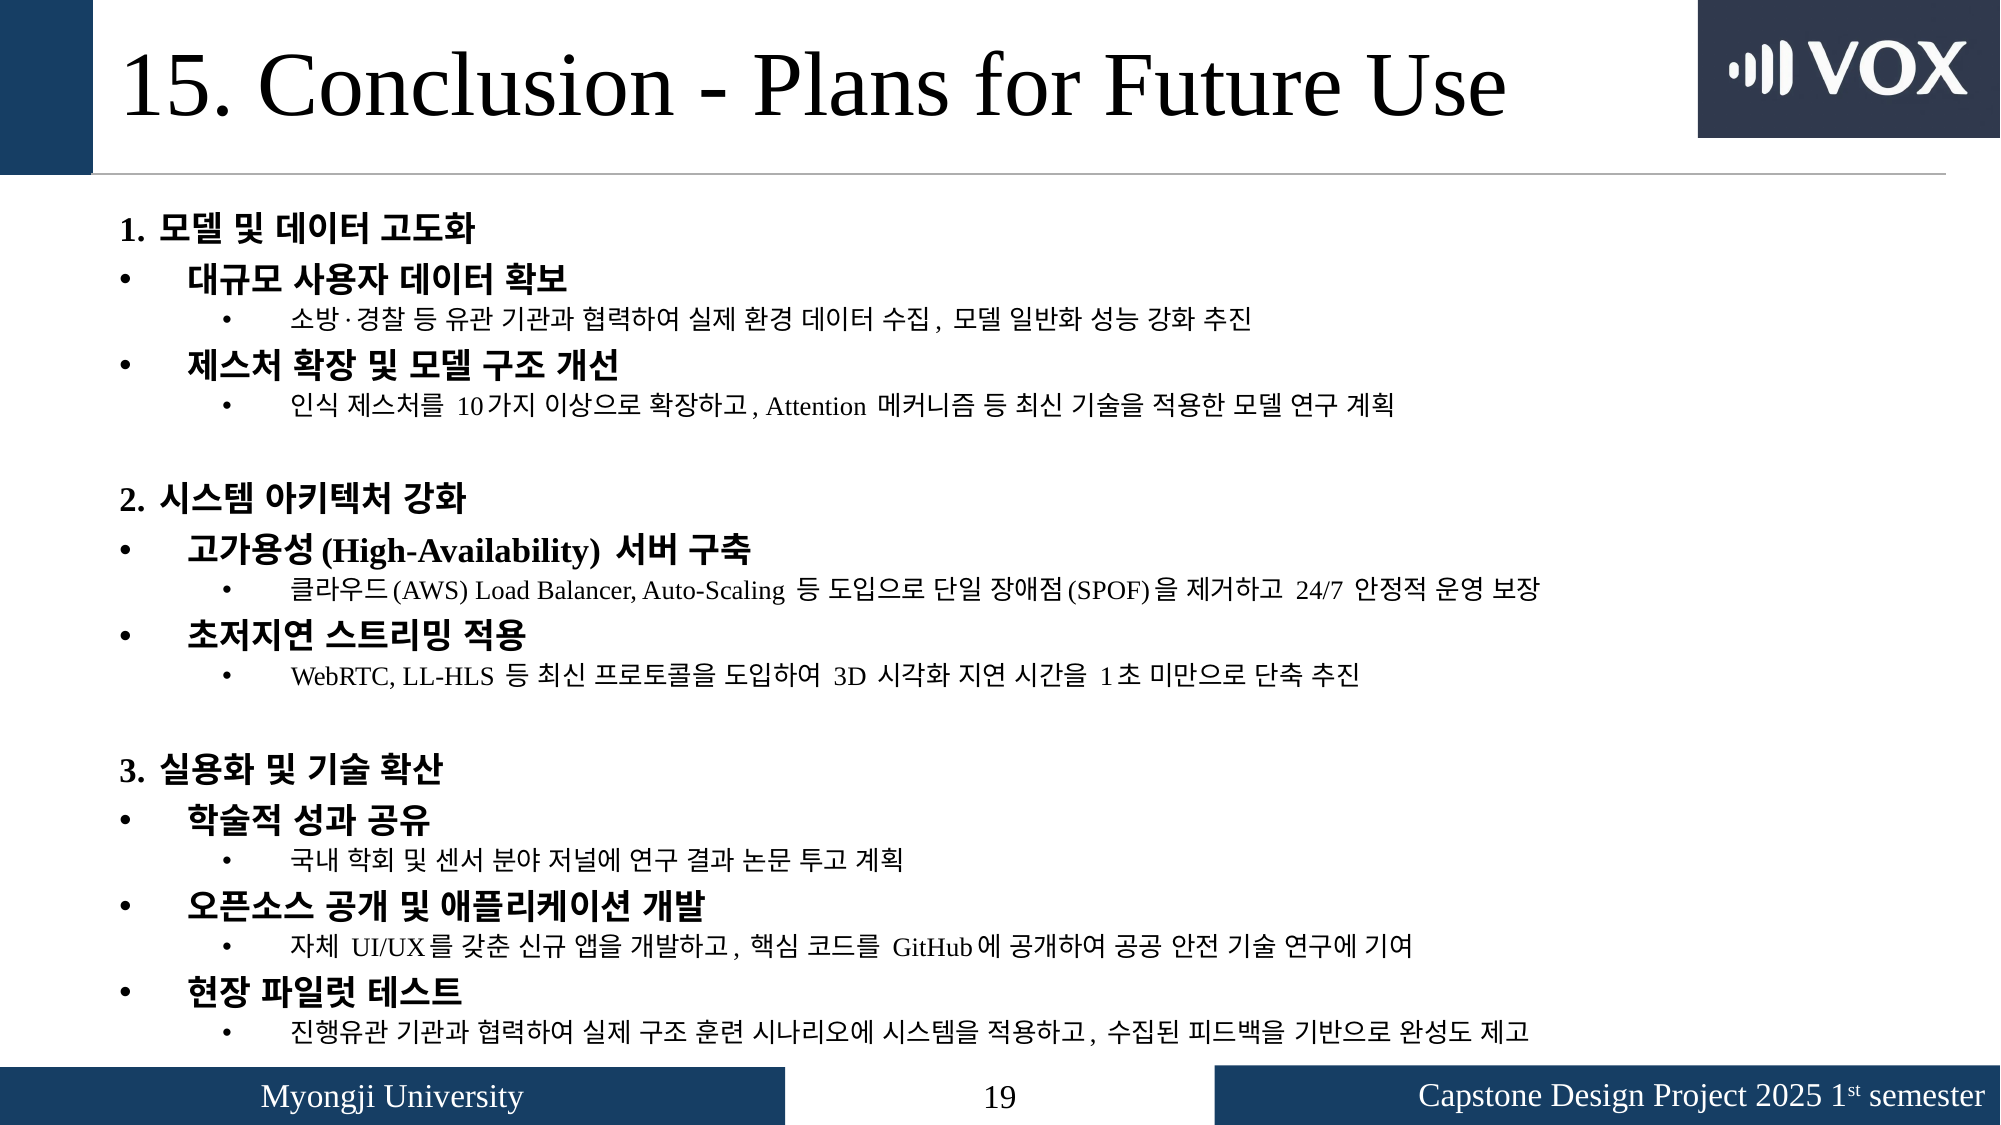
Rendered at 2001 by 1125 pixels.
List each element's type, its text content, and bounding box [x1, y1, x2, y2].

picture [1697, 0, 2000, 138]
title 15. Conclusion - Plans for Future Use [104, 22, 1662, 150]
list 1. 모델 및 데이터 고도화 대규모 사용자 데이터 확보 소방·경찰 등 유관 기관과 협력하여 실제 환경 데이터 수집, 모델 일반화 성능 강화 추진 제스처 확장 및 모델 구조 개선 인식 제스처를 10가지 이상으로 확장하고, Attention 메커니즘 등 최신 기술을 적용한 모델 연구 계획 2. 시스템 아키텍처 강화 고가용성(High-Availability) 서버 구축 클라우드(AWS) Load Balancer, Auto-Scaling 등 도입으로 단일 장애점(SPOF)을 제거하고 24/7 안정적 운영 보장 초저지연 스트리밍 적용 WebRTC, LL-HLS 등 최신 프로토콜을 도입하여 3D 시각화 지연 시간을 1초 미만으로 단축 추진 3. 실용화 및 기술 확산 학술적 성과 공유 국내 학회 및 센서 분야 저널에 연구 결과 논문 투고 계획 오픈소스 공개 및 애플리케이션 개발 자체 UI/UX를 갖춘 신규 앱을 개발하고, 핵심 코드를 GitHub에 공개하여 공공 안전 기술 연구에 기여 현장 파일럿 테스트 진행유관 기관과 협력하여 실제 구조 훈련 시나리오에 시스템을 적용하고, 수집된 피드백을 기반으로 완성도 제고 [104, 204, 1960, 1068]
slide_number Myongji University [0, 1067, 785, 1125]
footer Capstone Design Project 2025 1st semester [1214, 1065, 2000, 1125]
slide_number 19 [785, 1068, 1214, 1125]
